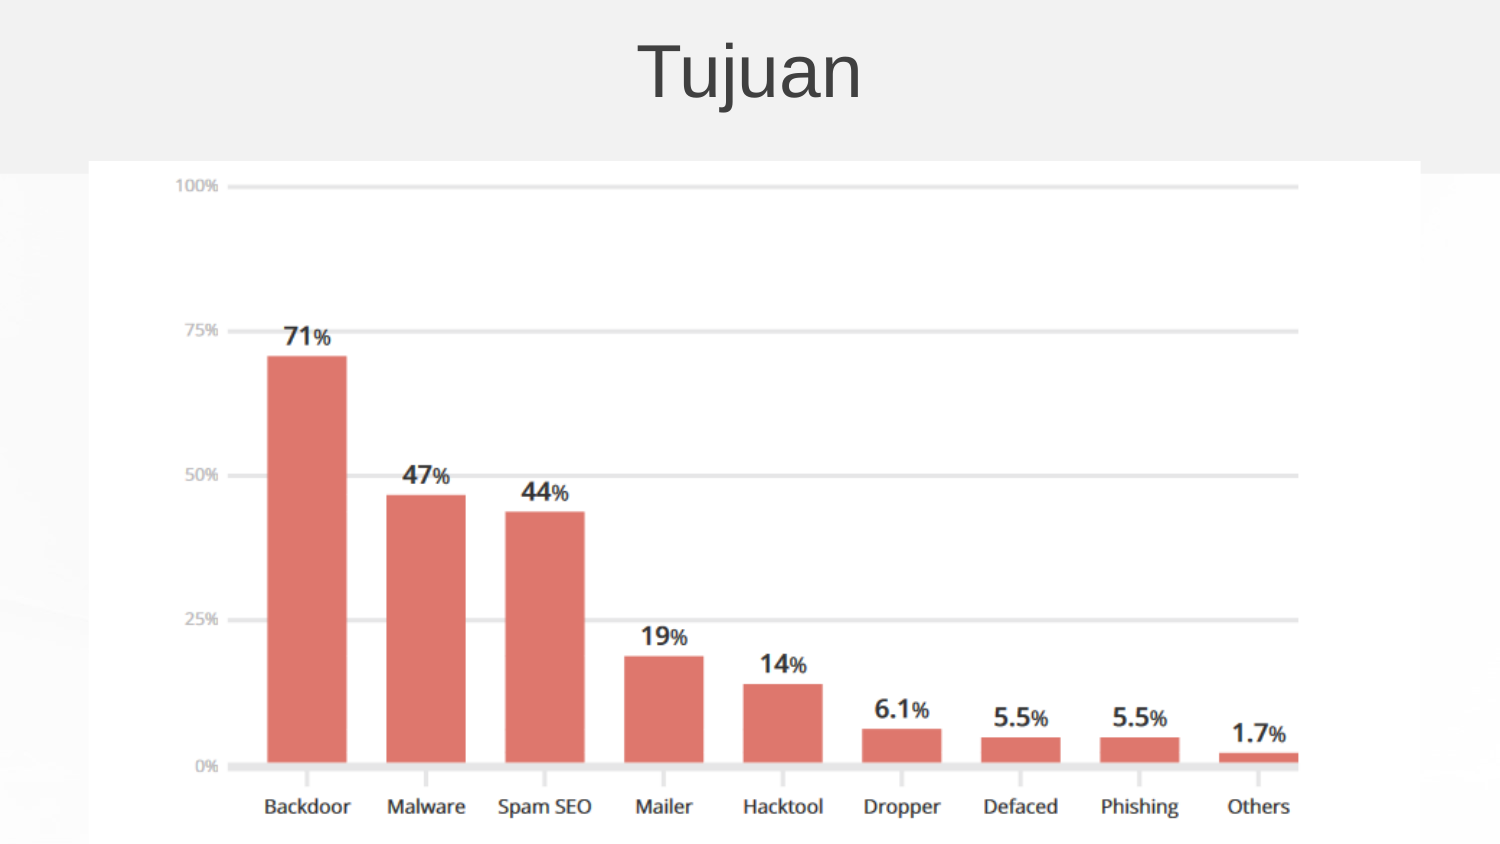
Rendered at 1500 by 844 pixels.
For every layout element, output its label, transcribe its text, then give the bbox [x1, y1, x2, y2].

list Tujuan [0, 20, 1500, 115]
picture [0, 161, 1500, 844]
